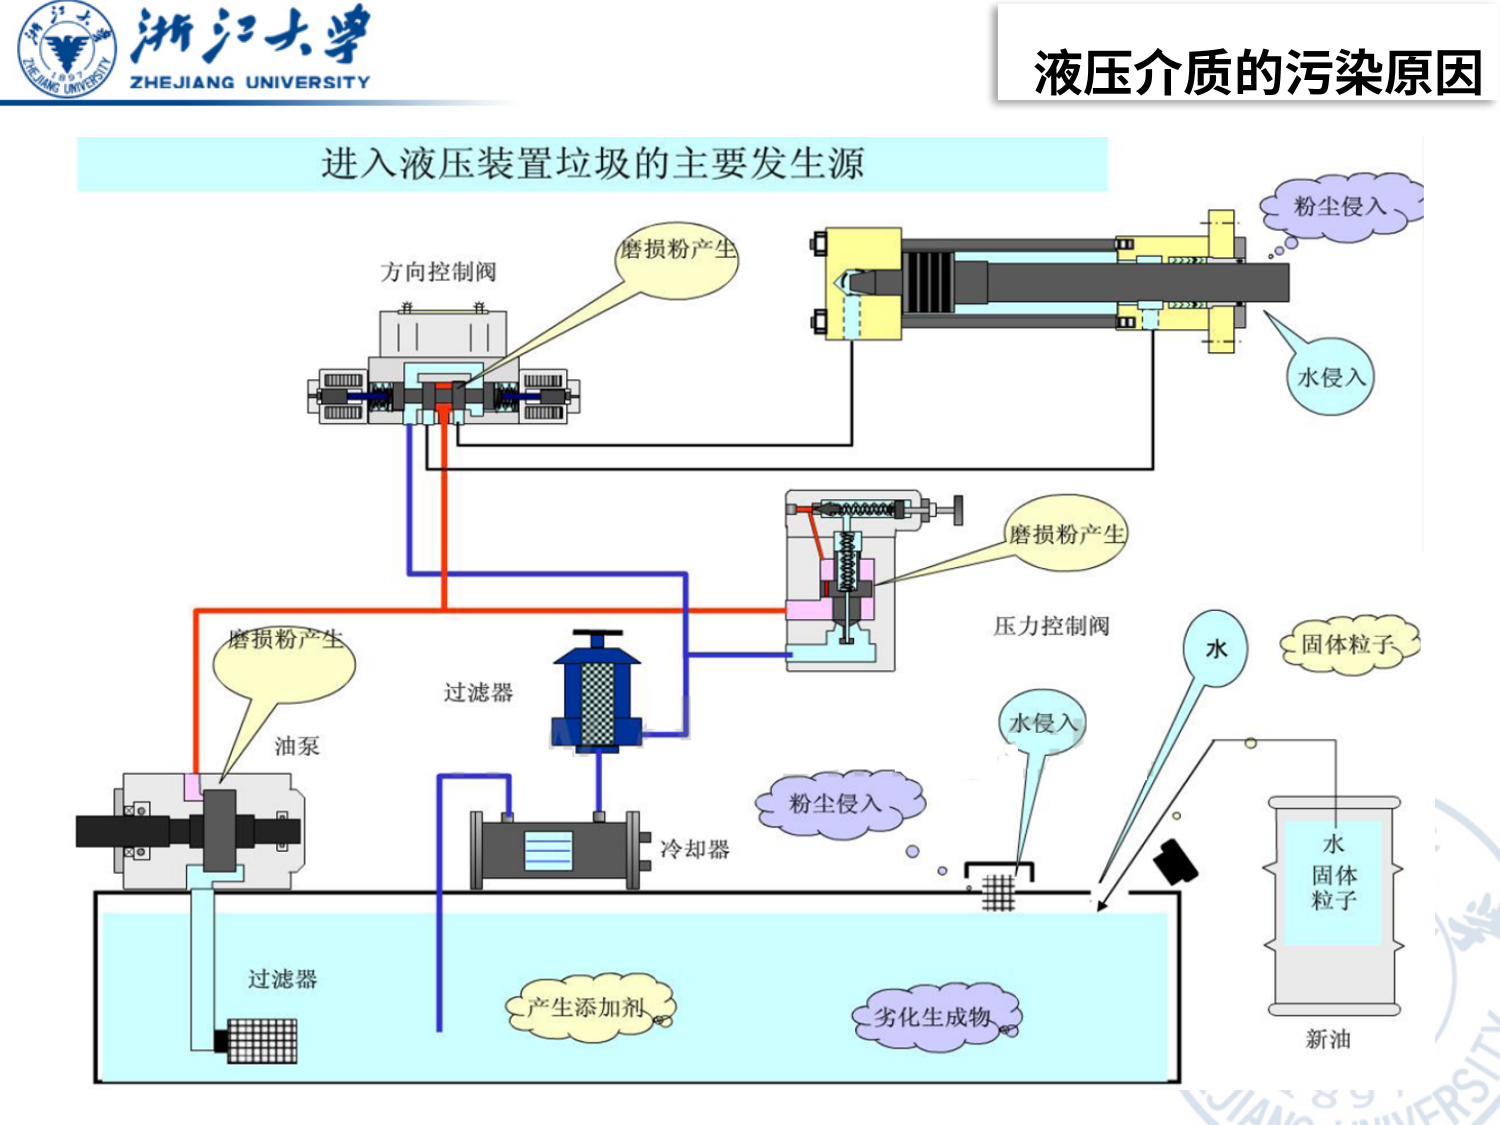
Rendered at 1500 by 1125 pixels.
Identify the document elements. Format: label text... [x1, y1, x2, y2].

text_box 液压介质的污染原因 [997, 3, 1499, 101]
picture [0, 0, 1500, 1125]
